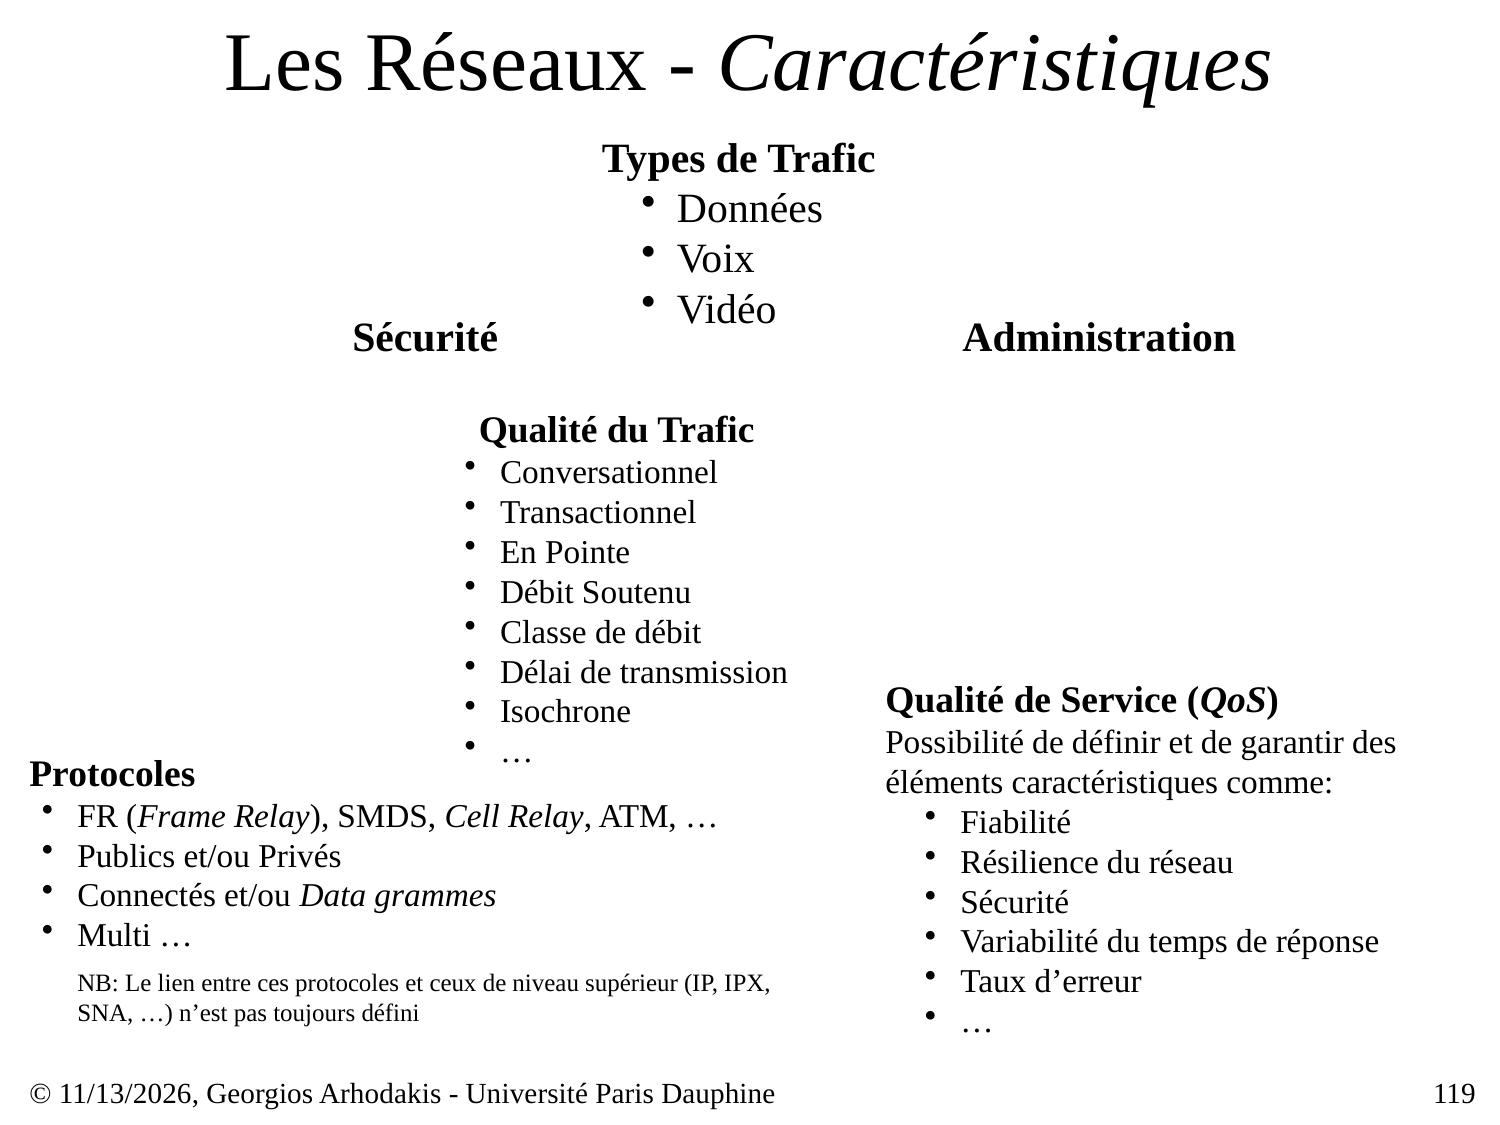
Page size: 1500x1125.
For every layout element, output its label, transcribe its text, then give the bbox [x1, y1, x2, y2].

footer Georgios Arhodakis - Université Paris Dauphine [206, 1074, 1093, 1110]
text_box Qualité du Trafic Conversationnel Transactionnel En Pointe Débit Soutenu Classe de débit Délai de transmission Isochrone … [424, 404, 809, 771]
text_box Protocoles FR (Frame Relay), SMDS, Cell Relay, ATM, … Publics et/ou Privés Connectés et/ou Data grammes Multi … NB: Le lien entre ces protocoles et ceux de niveau supérieur (IP, IPX, SNA, …) n’est pas toujours défini [29, 748, 775, 1026]
text_box Sécurité [352, 309, 500, 360]
slide_number 119 [1328, 1074, 1476, 1110]
title Les Réseaux - Caractéristiques [111, 0, 1387, 159]
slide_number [29, 1074, 206, 1110]
text_box Types de Trafic Données Voix Vidéo [601, 131, 898, 332]
text_box Qualité de Service (QoS) Possibilité de définir et de garantir des éléments caractéristiques comme: Fiabilité Résilience du réseau Sécurité Variabilité du temps de réponse Taux d’erreur … [885, 652, 1476, 1063]
text_box Administration [962, 309, 1240, 360]
